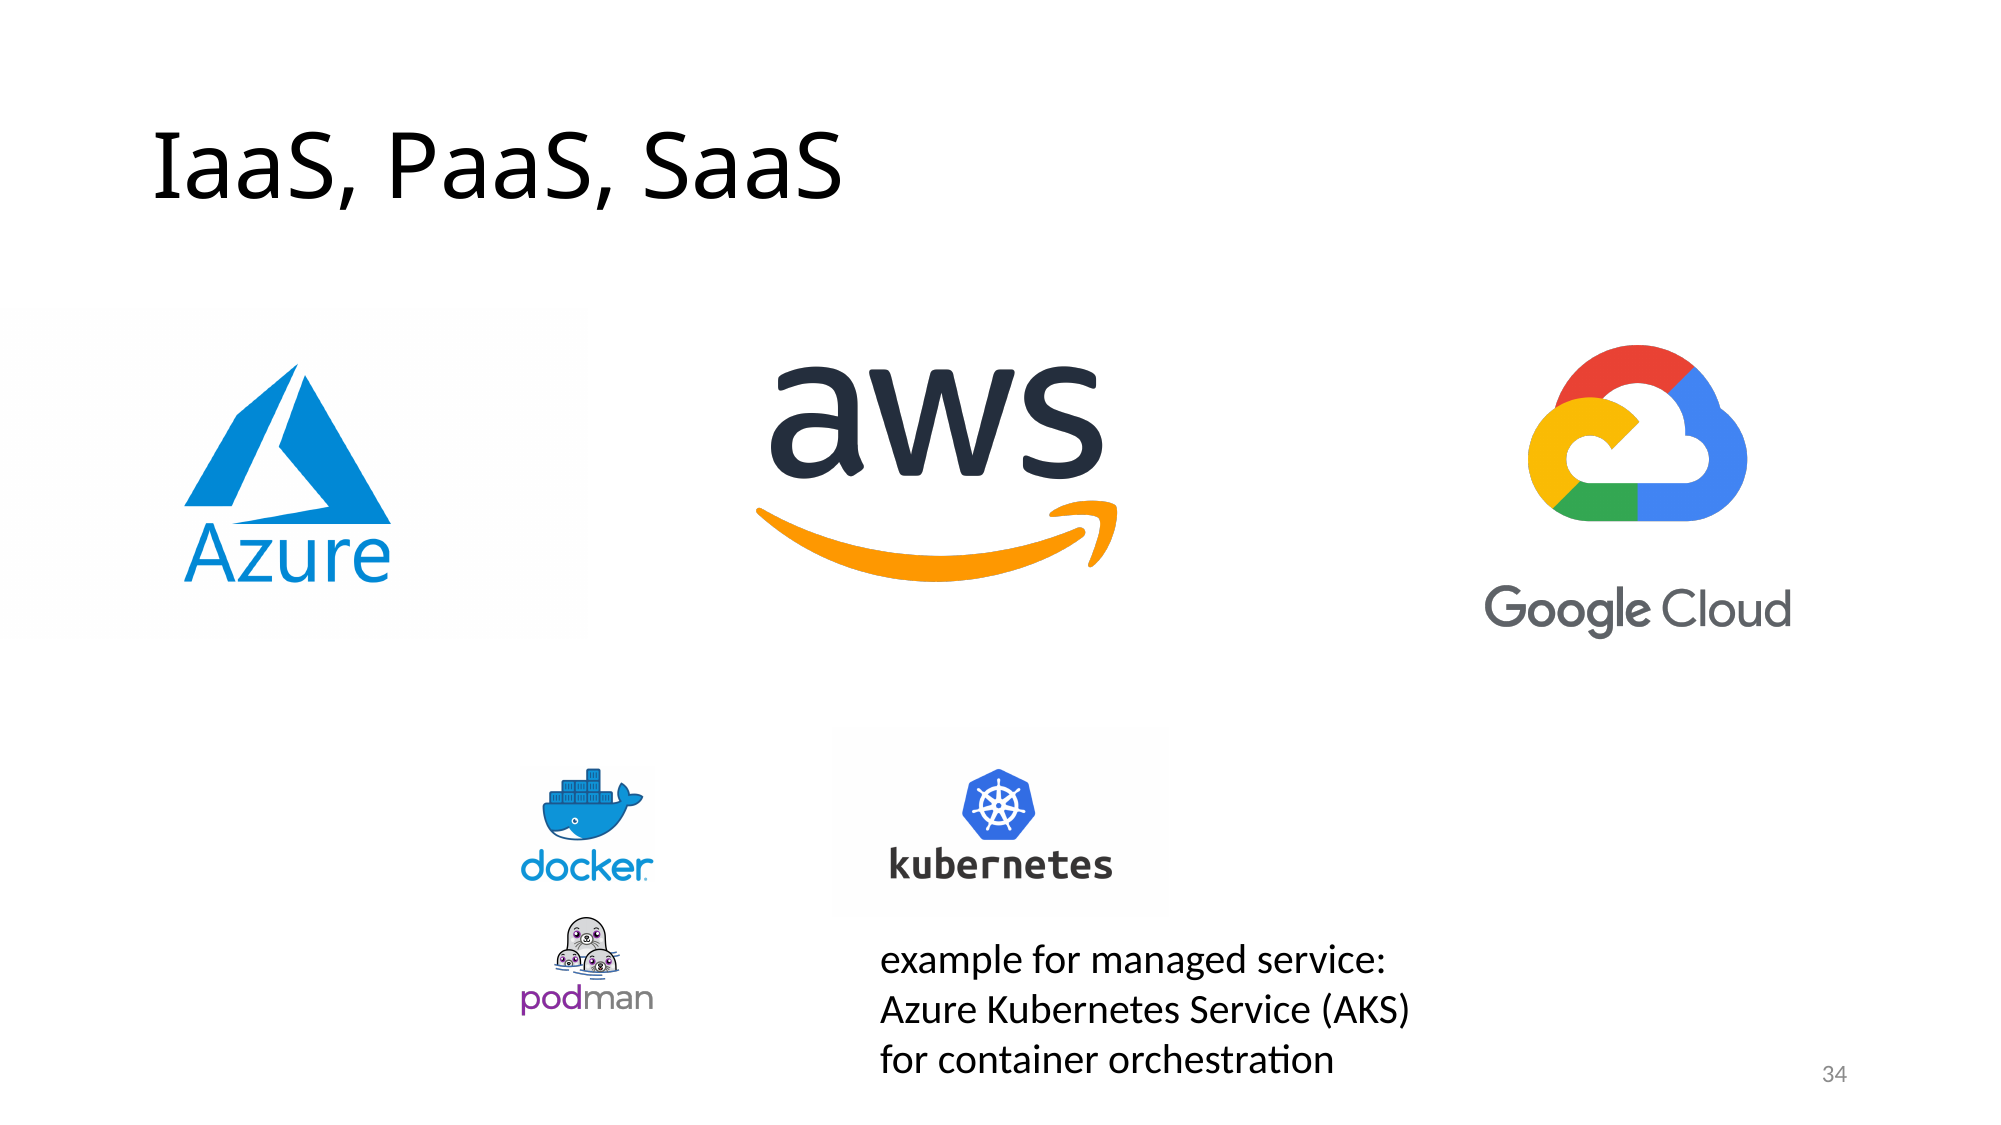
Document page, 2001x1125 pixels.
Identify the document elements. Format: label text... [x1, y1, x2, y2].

picture [513, 903, 661, 1024]
title IaaS, PaaS, SaaS [137, 59, 1863, 278]
text_box example for managed service: Azure Kubernetes Service (AKS) for container orchestration [865, 924, 1468, 1090]
picture [0, 308, 588, 639]
picture [1434, 270, 1841, 677]
slide_number 34 [1412, 1042, 1863, 1103]
picture [520, 766, 655, 882]
picture [754, 364, 1119, 583]
picture [832, 727, 1169, 917]
